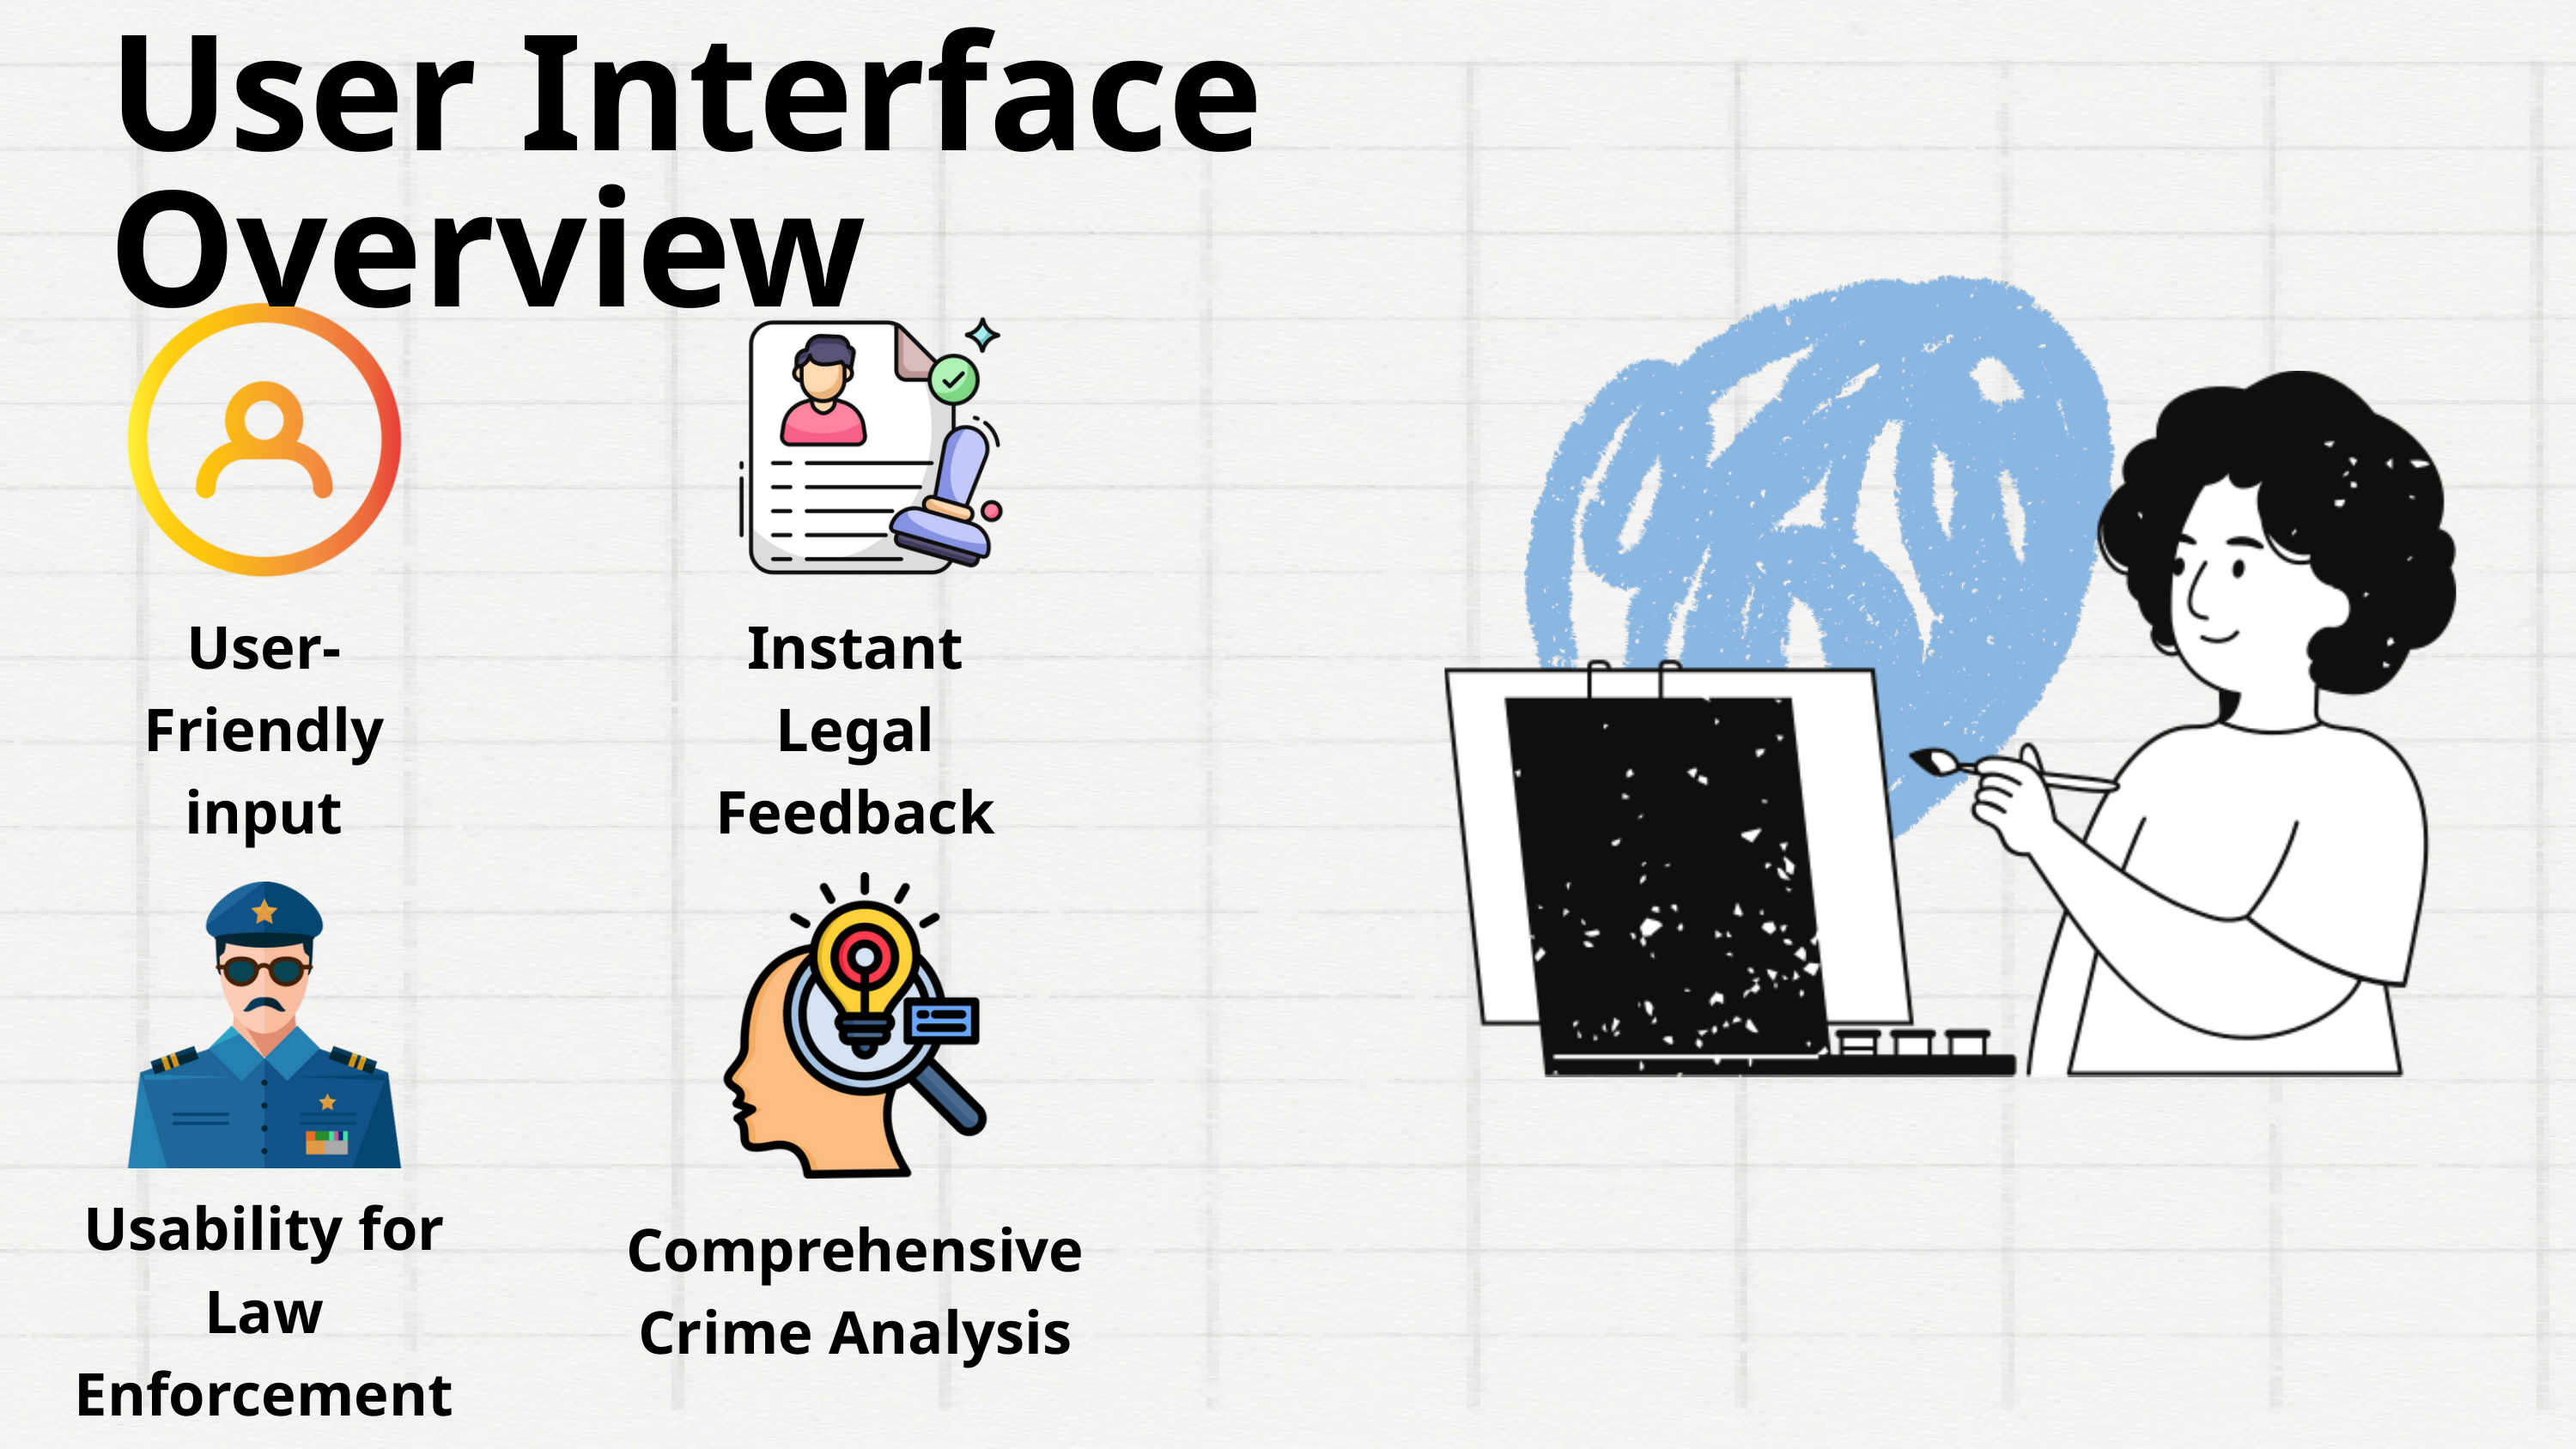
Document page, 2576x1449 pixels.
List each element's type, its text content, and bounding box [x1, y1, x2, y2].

text_box User-Friendly input [108, 597, 421, 846]
text_box Comprehensive Crime Analysis [623, 1200, 1088, 1367]
text_box Usability for Law Enforcement [70, 1179, 459, 1428]
text_box [702, 872, 1008, 1179]
text_box [731, 339, 1012, 587]
text_box [108, 339, 421, 586]
text_box Instant Legal Feedback [699, 597, 1012, 846]
text_box User Interface Overview [108, 27, 2034, 339]
text_box [121, 882, 408, 1168]
text_box [0, 0, 2576, 1449]
text_box [1523, 274, 2117, 371]
text_box [1444, 371, 2457, 1077]
